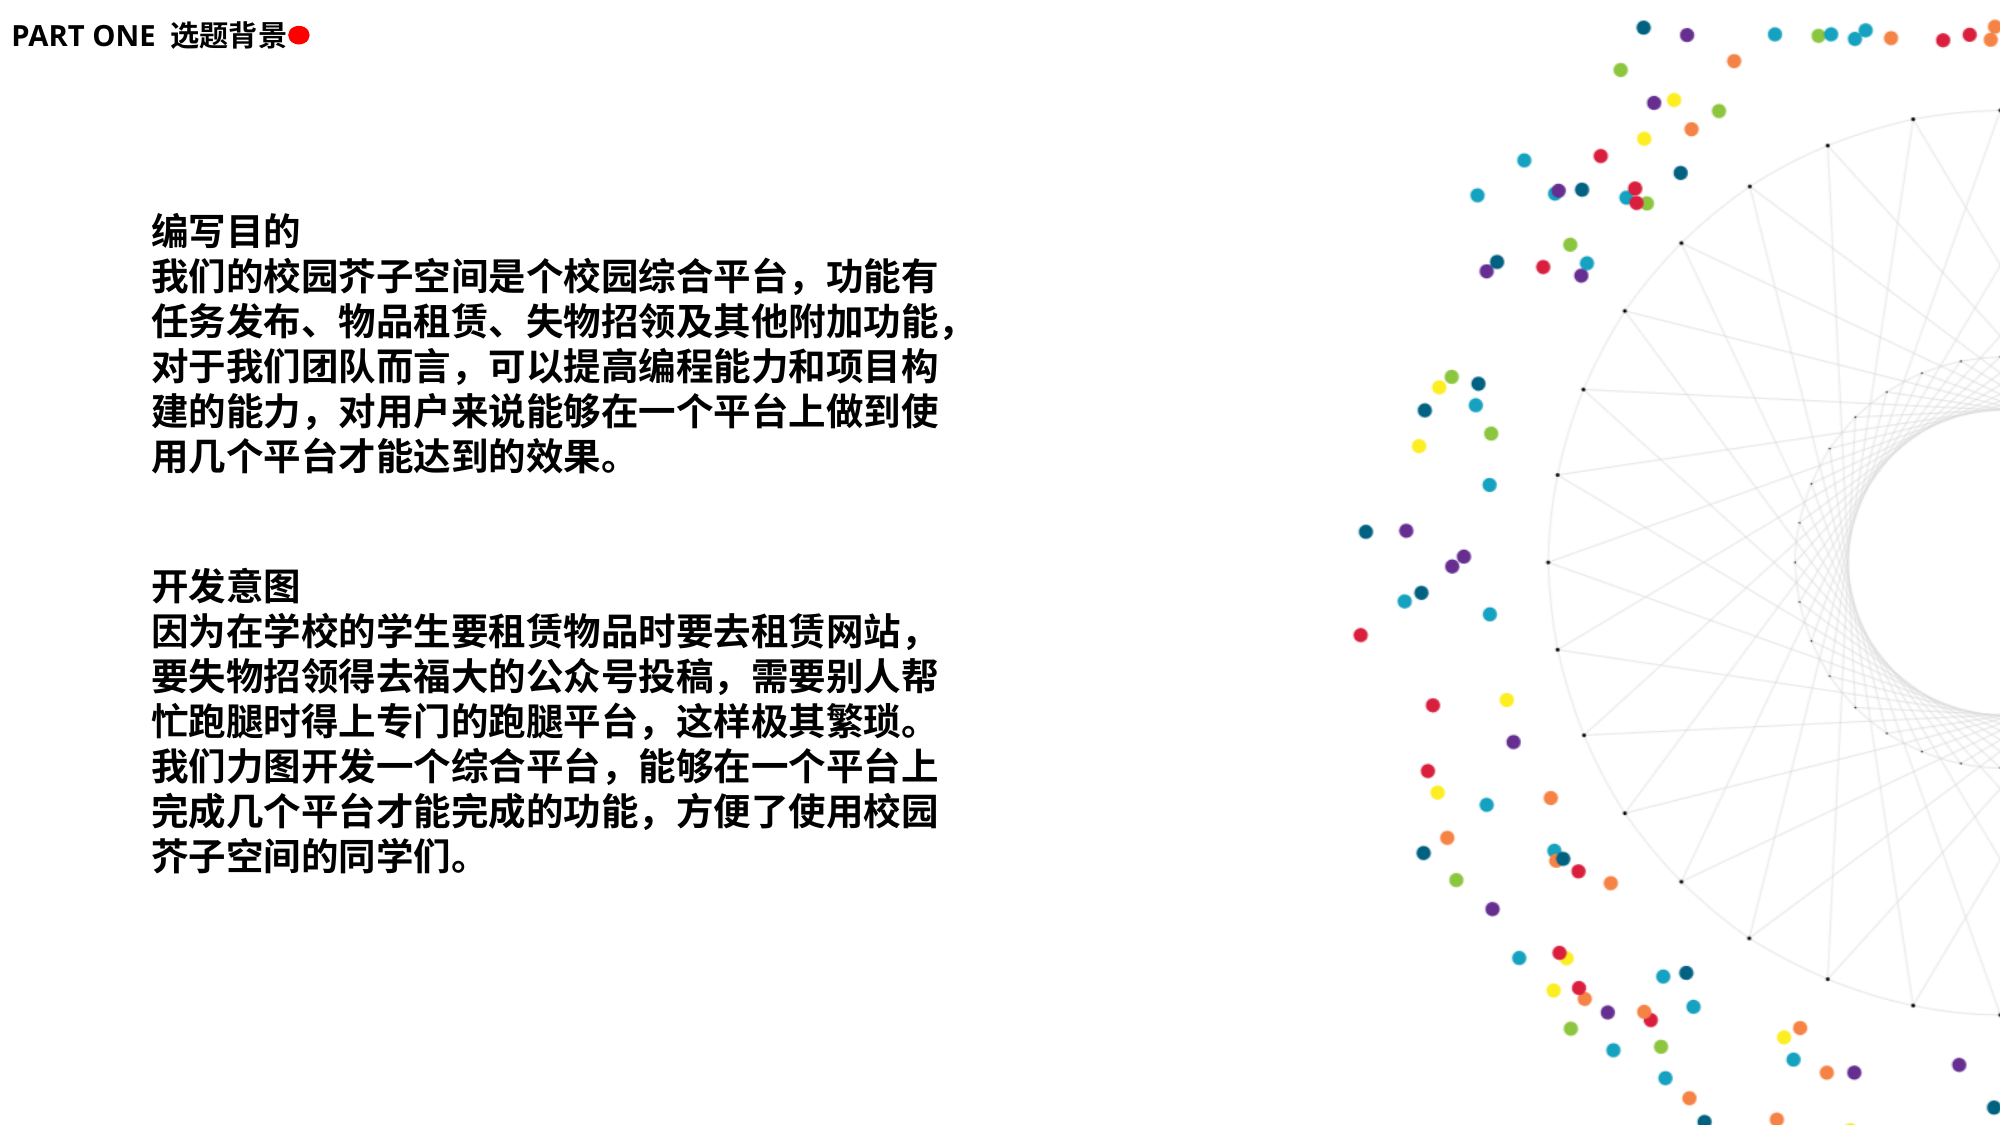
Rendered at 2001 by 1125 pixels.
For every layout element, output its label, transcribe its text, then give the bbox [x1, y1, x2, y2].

text_box PART ONE 选题背景 [0, 9, 303, 60]
text_box 编写目的 我们的校园芥子空间是个校园综合平台，功能有任务发布、物品租赁、失物招领及其他附加功能，对于我们团队而言，可以提高编程能力和项目构建的能力，对用户来说能够在一个平台上做到使用几个平台才能达到的效果。 [136, 200, 970, 485]
text_box [287, 24, 311, 46]
text_box 开发意图 因为在学校的学生要租赁物品时要去租赁网站，要失物招领得去福大的公众号投稿，需要别人帮忙跑腿时得上专门的跑腿平台，这样极其繁琐。 我们力图开发一个综合平台，能够在一个平台上完成几个平台才能完成的功能，方便了使用校园芥子空间的同学们。 [136, 555, 970, 886]
picture [1269, 0, 2000, 1125]
